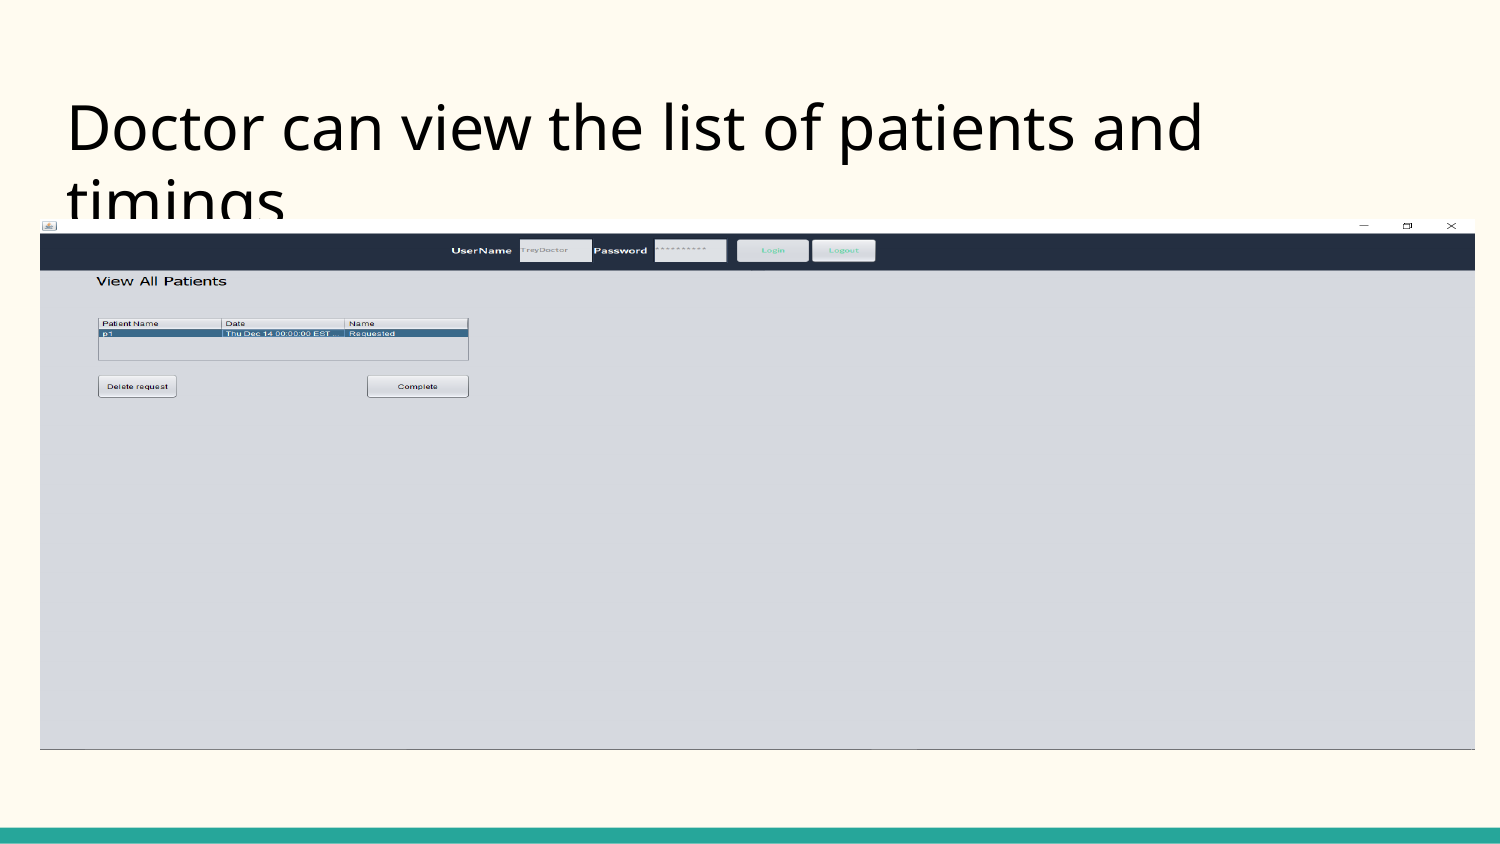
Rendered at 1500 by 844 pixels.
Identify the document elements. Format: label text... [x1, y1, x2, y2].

title Doctor can view the list of patients and timings [51, 72, 1449, 174]
picture [40, 219, 1475, 750]
list [40, 173, 1439, 218]
